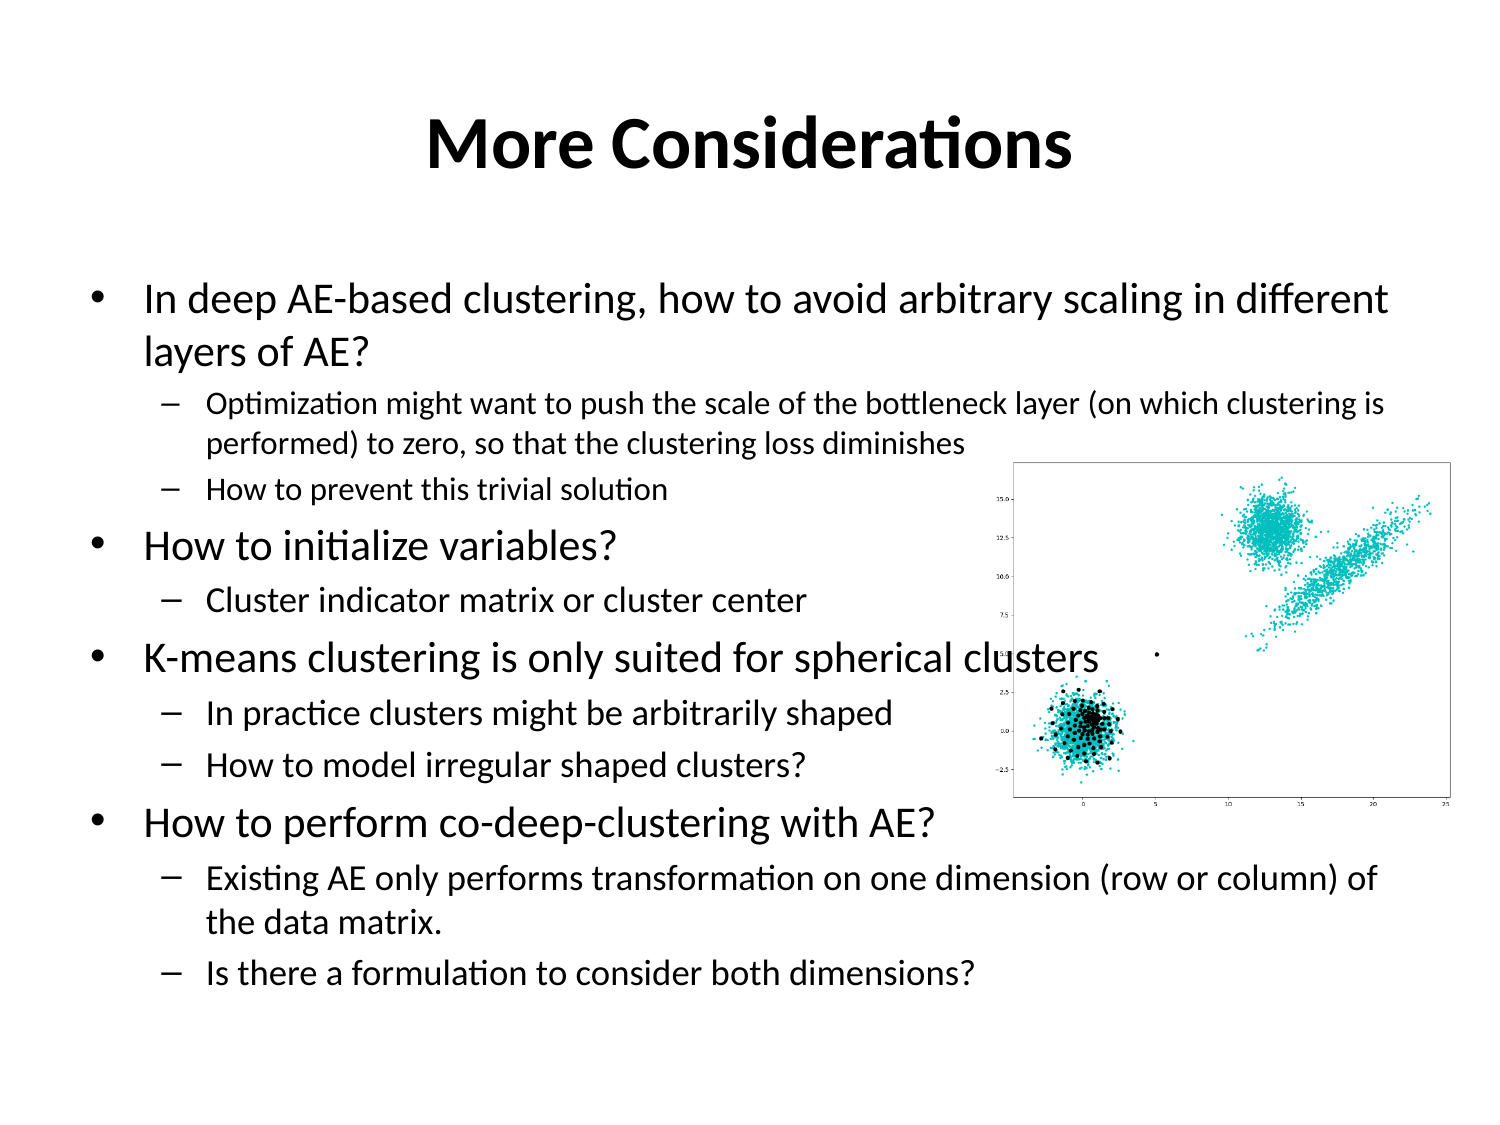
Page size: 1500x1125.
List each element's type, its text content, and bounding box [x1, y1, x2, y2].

title More Considerations [75, 45, 1425, 233]
list In deep AE-based clustering, how to avoid arbitrary scaling in different layers of AE? Optimization might want to push the scale of the bottleneck layer (on which clustering is performed) to zero, so that the clustering loss diminishes How to prevent this trivial solution How to initialize variables? Cluster indicator matrix or cluster center K-means clustering is only suited for spherical clusters In practice clusters might be arbitrarily shaped How to model irregular shaped clusters? How to perform co-deep-clustering with AE? Existing AE only performs transformation on one dimension (row or column) of the data matrix. Is there a formulation to consider both dimensions? [75, 262, 1425, 1005]
picture [985, 457, 1460, 813]
